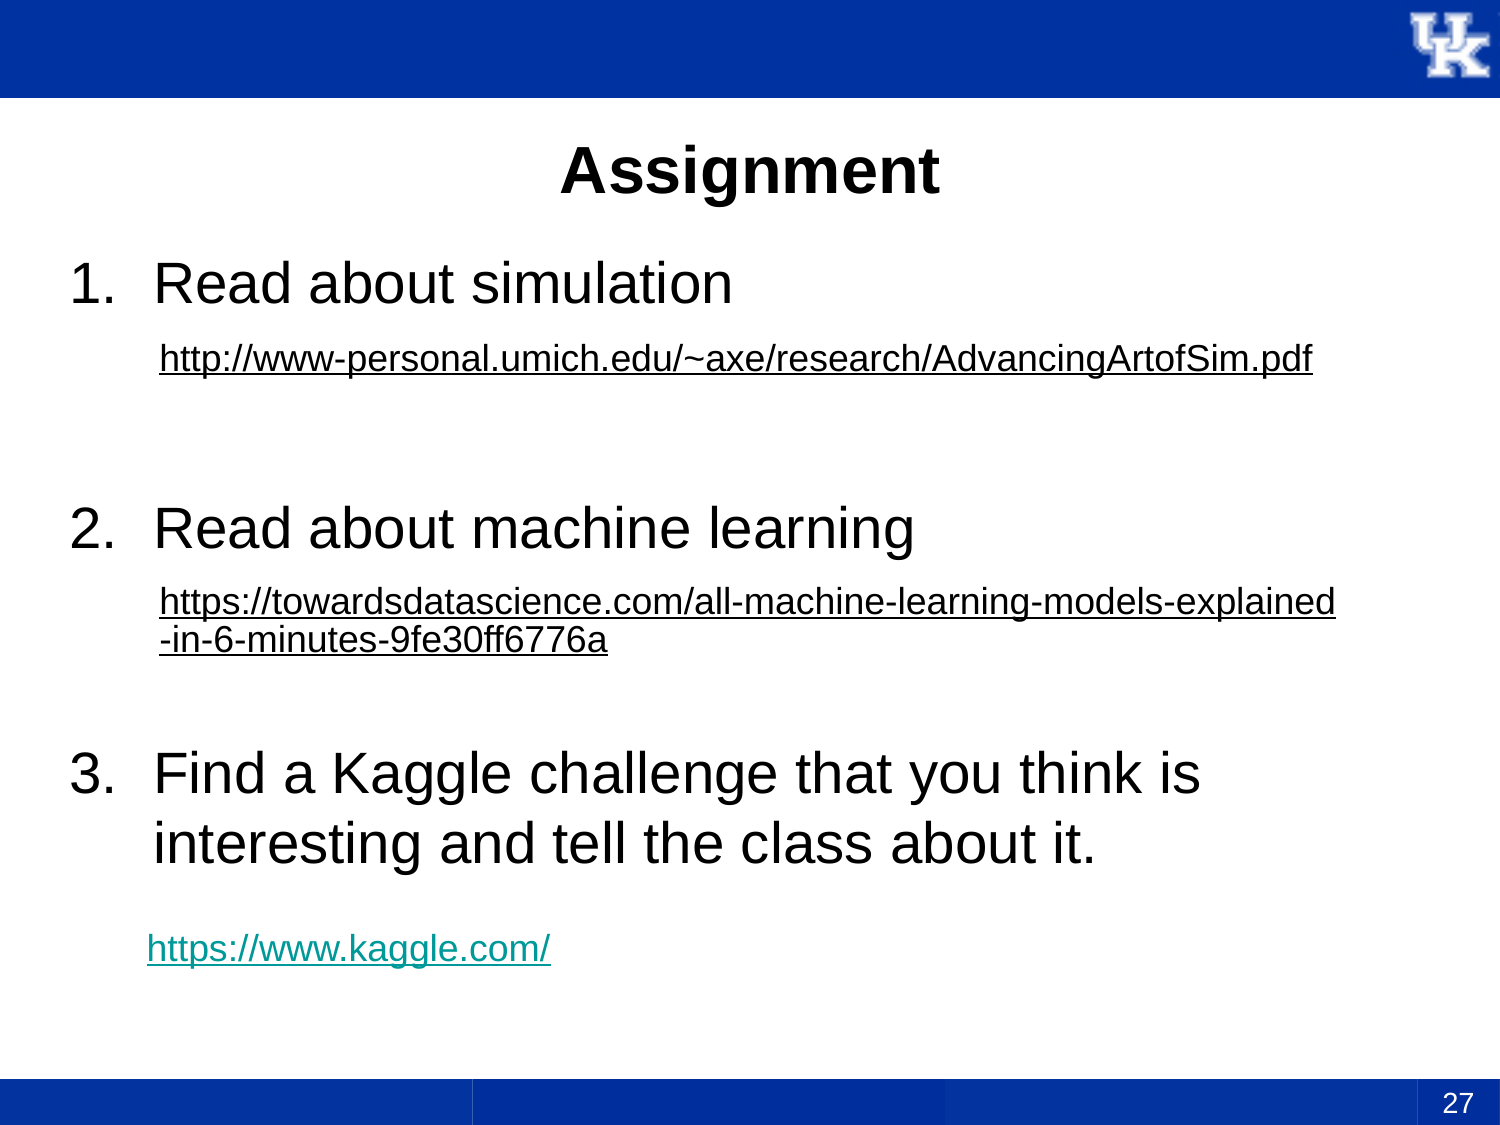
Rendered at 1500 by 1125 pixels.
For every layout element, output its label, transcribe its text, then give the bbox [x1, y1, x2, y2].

slide_number 27 [1417, 1079, 1500, 1125]
list Read about simulation Read about machine learning Find a Kaggle challenge that you think is interesting and tell the class about it. [53, 237, 1448, 1040]
title Assignment [53, 119, 1448, 209]
text_box http://www-personal.umich.edu/~axe/research/AdvancingArtofSim.pdf [144, 326, 1459, 386]
picture [0, 0, 1500, 98]
text_box https://towardsdatascience.com/all-machine-learning-models-explained-in-6-minutes-9fe30ff6776a [144, 569, 1363, 675]
text_box https://www.kaggle.com/ [131, 916, 1446, 1023]
